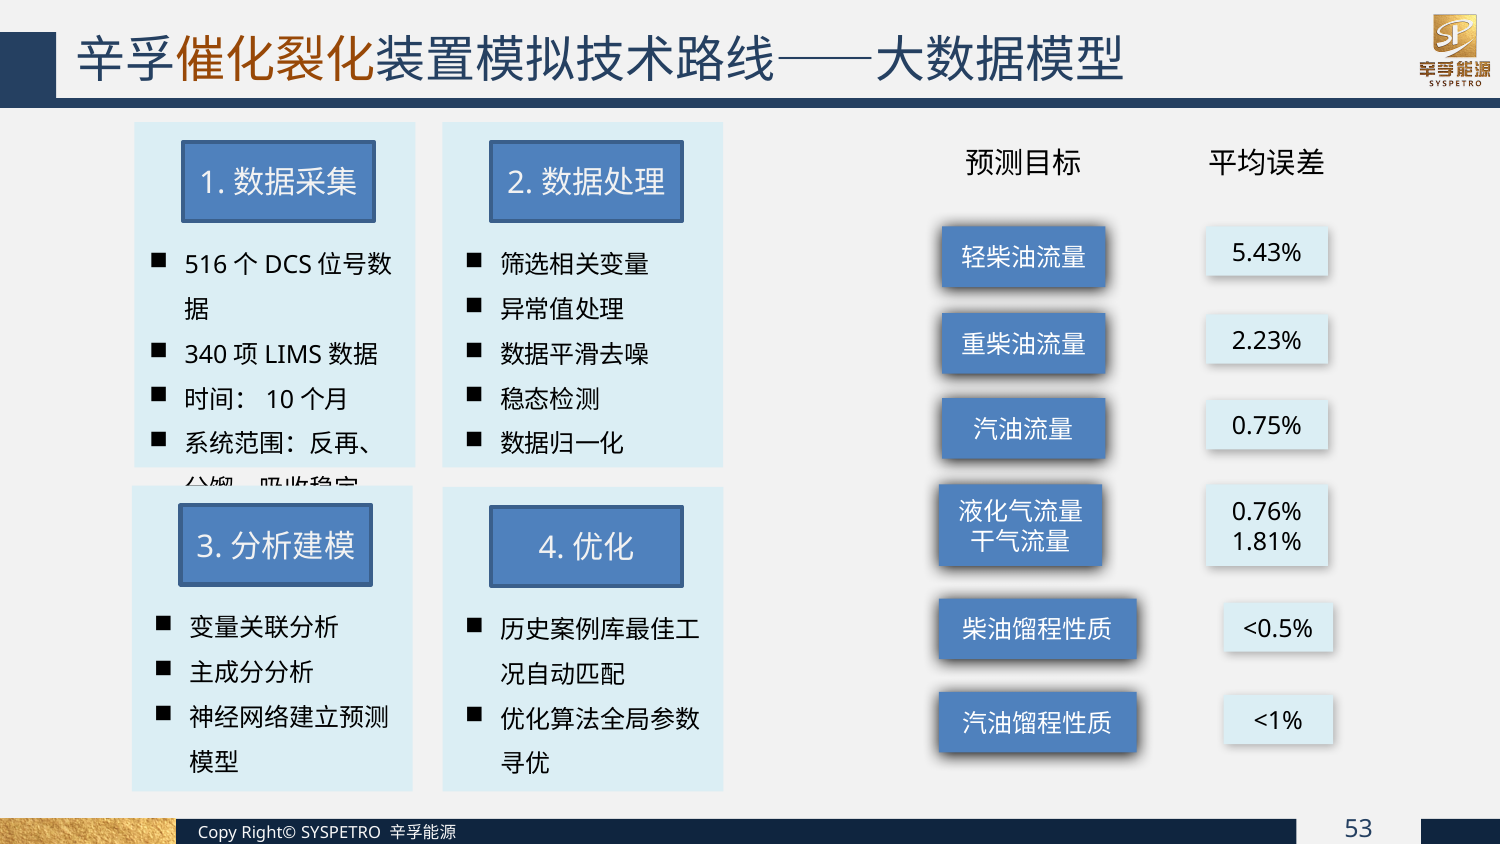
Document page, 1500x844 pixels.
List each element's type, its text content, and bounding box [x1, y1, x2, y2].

text_box 液化气流量 干气流量 [937, 482, 1104, 568]
text_box 筛选相关变量 异常值处理 数据平滑去噪 稳态检测 数据归一化 [453, 227, 716, 464]
text_box <1% [1222, 693, 1335, 746]
text_box 重柴油流量 [940, 311, 1107, 376]
text_box 3.分析建模 [178, 503, 373, 587]
text_box 轻柴油流量 [940, 224, 1107, 289]
text_box 0.75% [1204, 398, 1330, 451]
picture [1416, 11, 1494, 89]
text_box 5.43% [1204, 224, 1330, 278]
text_box 516个DCS位号数据 340项LIMS数据 时间：10个月 系统范围：反再、分馏、吸收稳定 [138, 227, 420, 509]
text_box 历史案例库最佳工况自动匹配 优化算法全局参数寻优 [453, 592, 716, 784]
text_box 汽油馏程性质 [937, 690, 1139, 755]
text_box [440, 485, 725, 793]
text_box [440, 120, 725, 470]
text_box 2.数据处理 [489, 140, 684, 223]
text_box 0.76% 1.81% [1204, 482, 1330, 568]
text_box 变量关联分析 主成分分析 神经网络建立预测模型 [143, 591, 424, 783]
text_box 2.23% [1204, 312, 1330, 366]
text_box 4.优化 [489, 505, 684, 588]
text_box 预测目标 [942, 138, 1106, 185]
text_box [130, 483, 415, 793]
text_box 1.数据采集 [181, 140, 376, 223]
text_box 平均误差 [1188, 138, 1346, 185]
text_box <0.5% [1222, 600, 1335, 654]
text_box [132, 120, 417, 470]
picture [0, 818, 176, 844]
text_box 汽油流量 [940, 396, 1107, 461]
list 辛孚催化裂化装置模拟技术路线——大数据模型 [71, 19, 1389, 96]
text_box 柴油馏程性质 [937, 596, 1139, 661]
